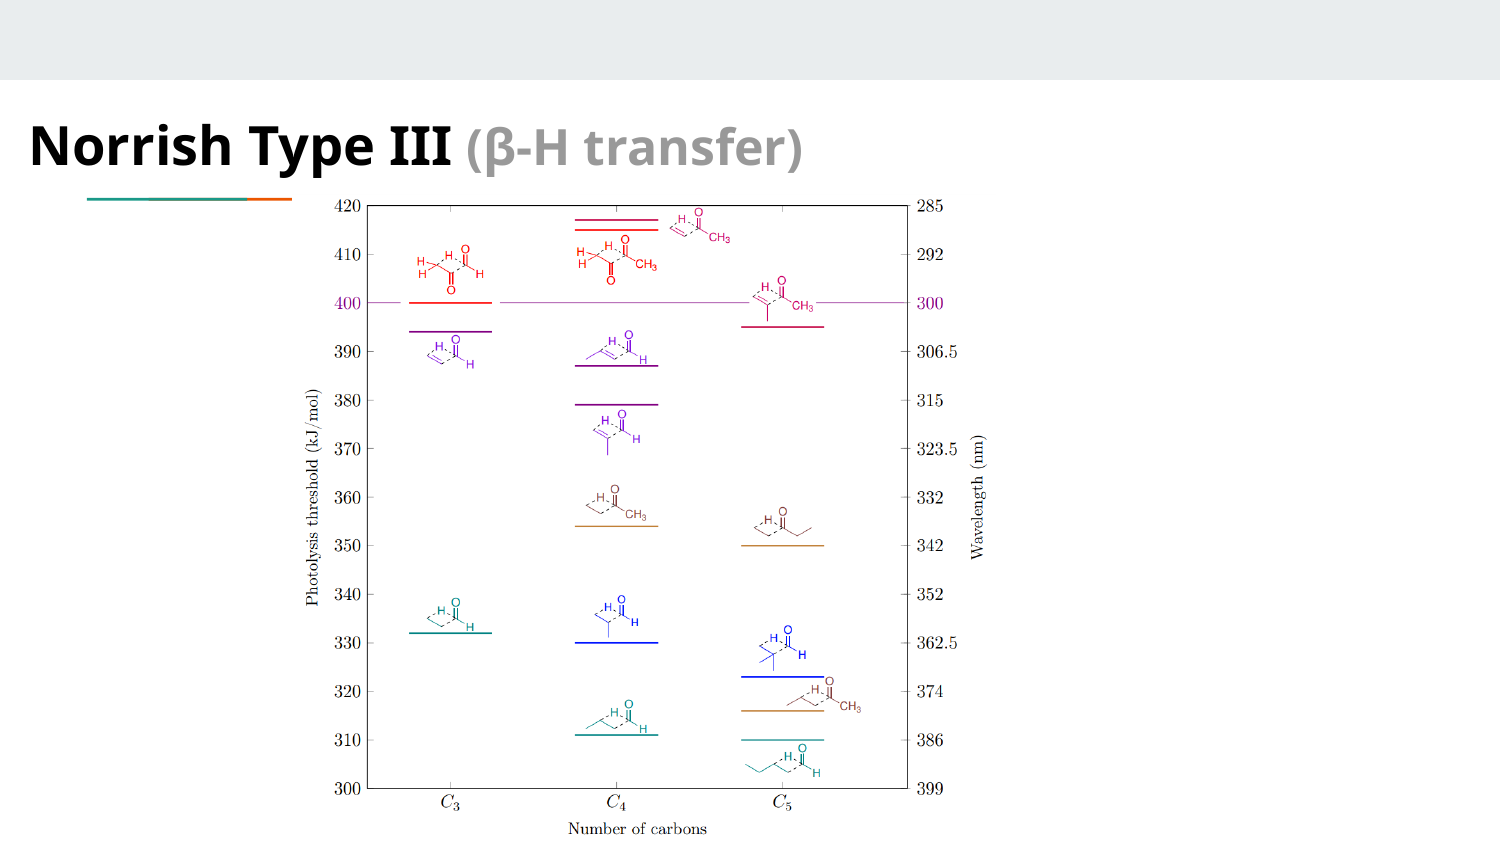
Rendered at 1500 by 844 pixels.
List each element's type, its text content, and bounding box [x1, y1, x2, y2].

title Norrish Type III (ꞵ-H transfer) [13, 96, 1275, 184]
picture [292, 194, 996, 844]
